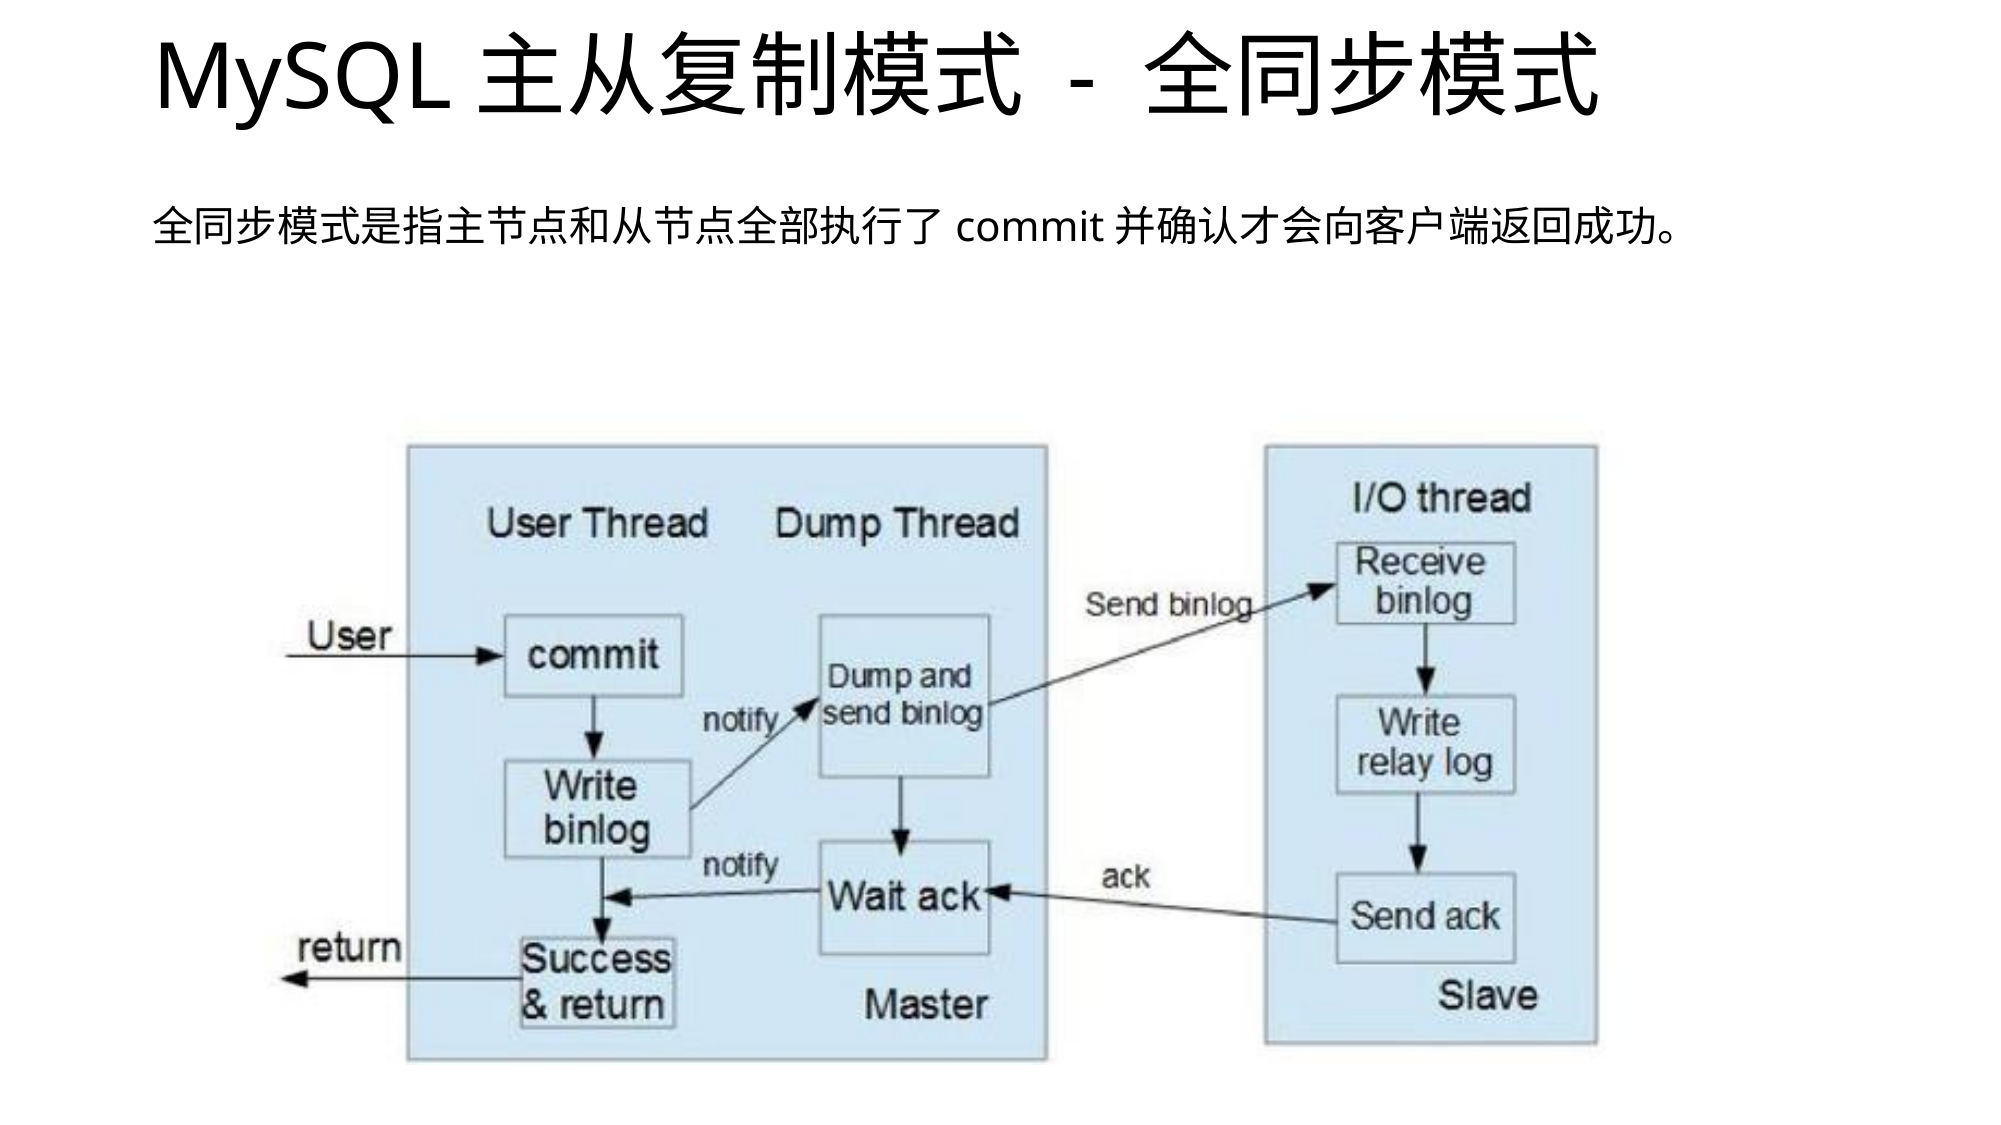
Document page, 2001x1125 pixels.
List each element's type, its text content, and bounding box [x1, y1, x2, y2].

picture [265, 414, 1659, 1065]
text_box 全同步模式是指主节点和从节点全部执行了commit并确认才会向客户端返回成功。 [137, 192, 1838, 257]
title MySQL主从复制模式 - 全同步模式 [137, 0, 1863, 159]
